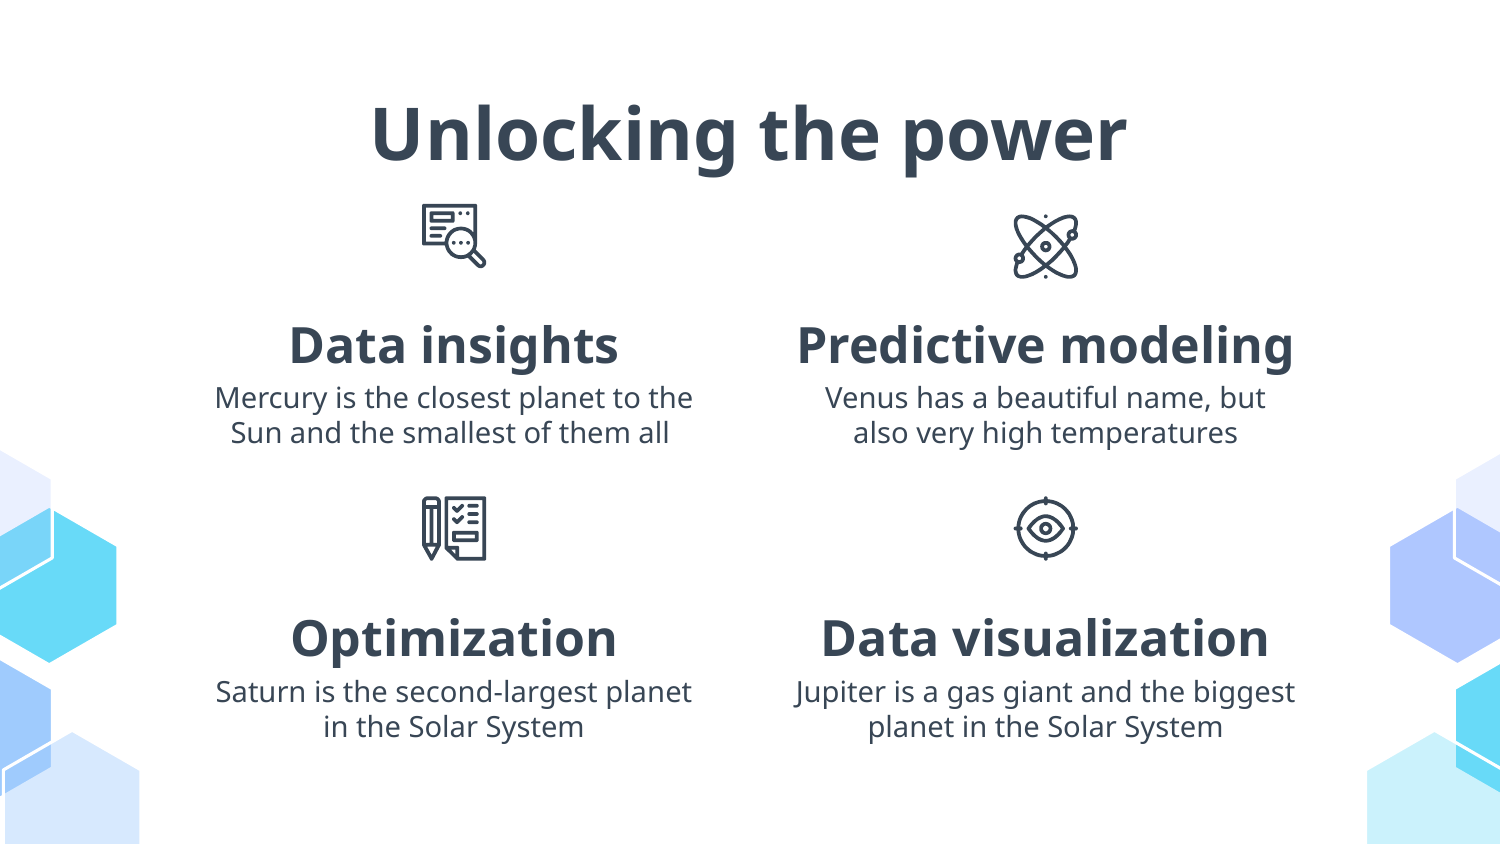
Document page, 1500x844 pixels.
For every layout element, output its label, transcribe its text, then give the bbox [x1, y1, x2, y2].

subtitle Saturn is the second-largest planet in the Solar System [187, 682, 721, 752]
title Unlocking the power [118, 72, 1382, 167]
subtitle Mercury is the closest planet to the Sun and the smallest of them all [187, 389, 721, 458]
subtitle Predictive modeling [779, 305, 1313, 389]
subtitle Jupiter is a gas giant and the biggest planet in the Solar System [779, 682, 1313, 752]
subtitle Data insights [187, 305, 721, 389]
subtitle Venus has a beautiful name, but also very high temperatures [779, 389, 1313, 458]
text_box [1013, 496, 1079, 561]
subtitle Data visualization [779, 599, 1313, 682]
subtitle Optimization [187, 599, 721, 682]
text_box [421, 203, 487, 269]
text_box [1013, 214, 1079, 280]
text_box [421, 496, 487, 561]
